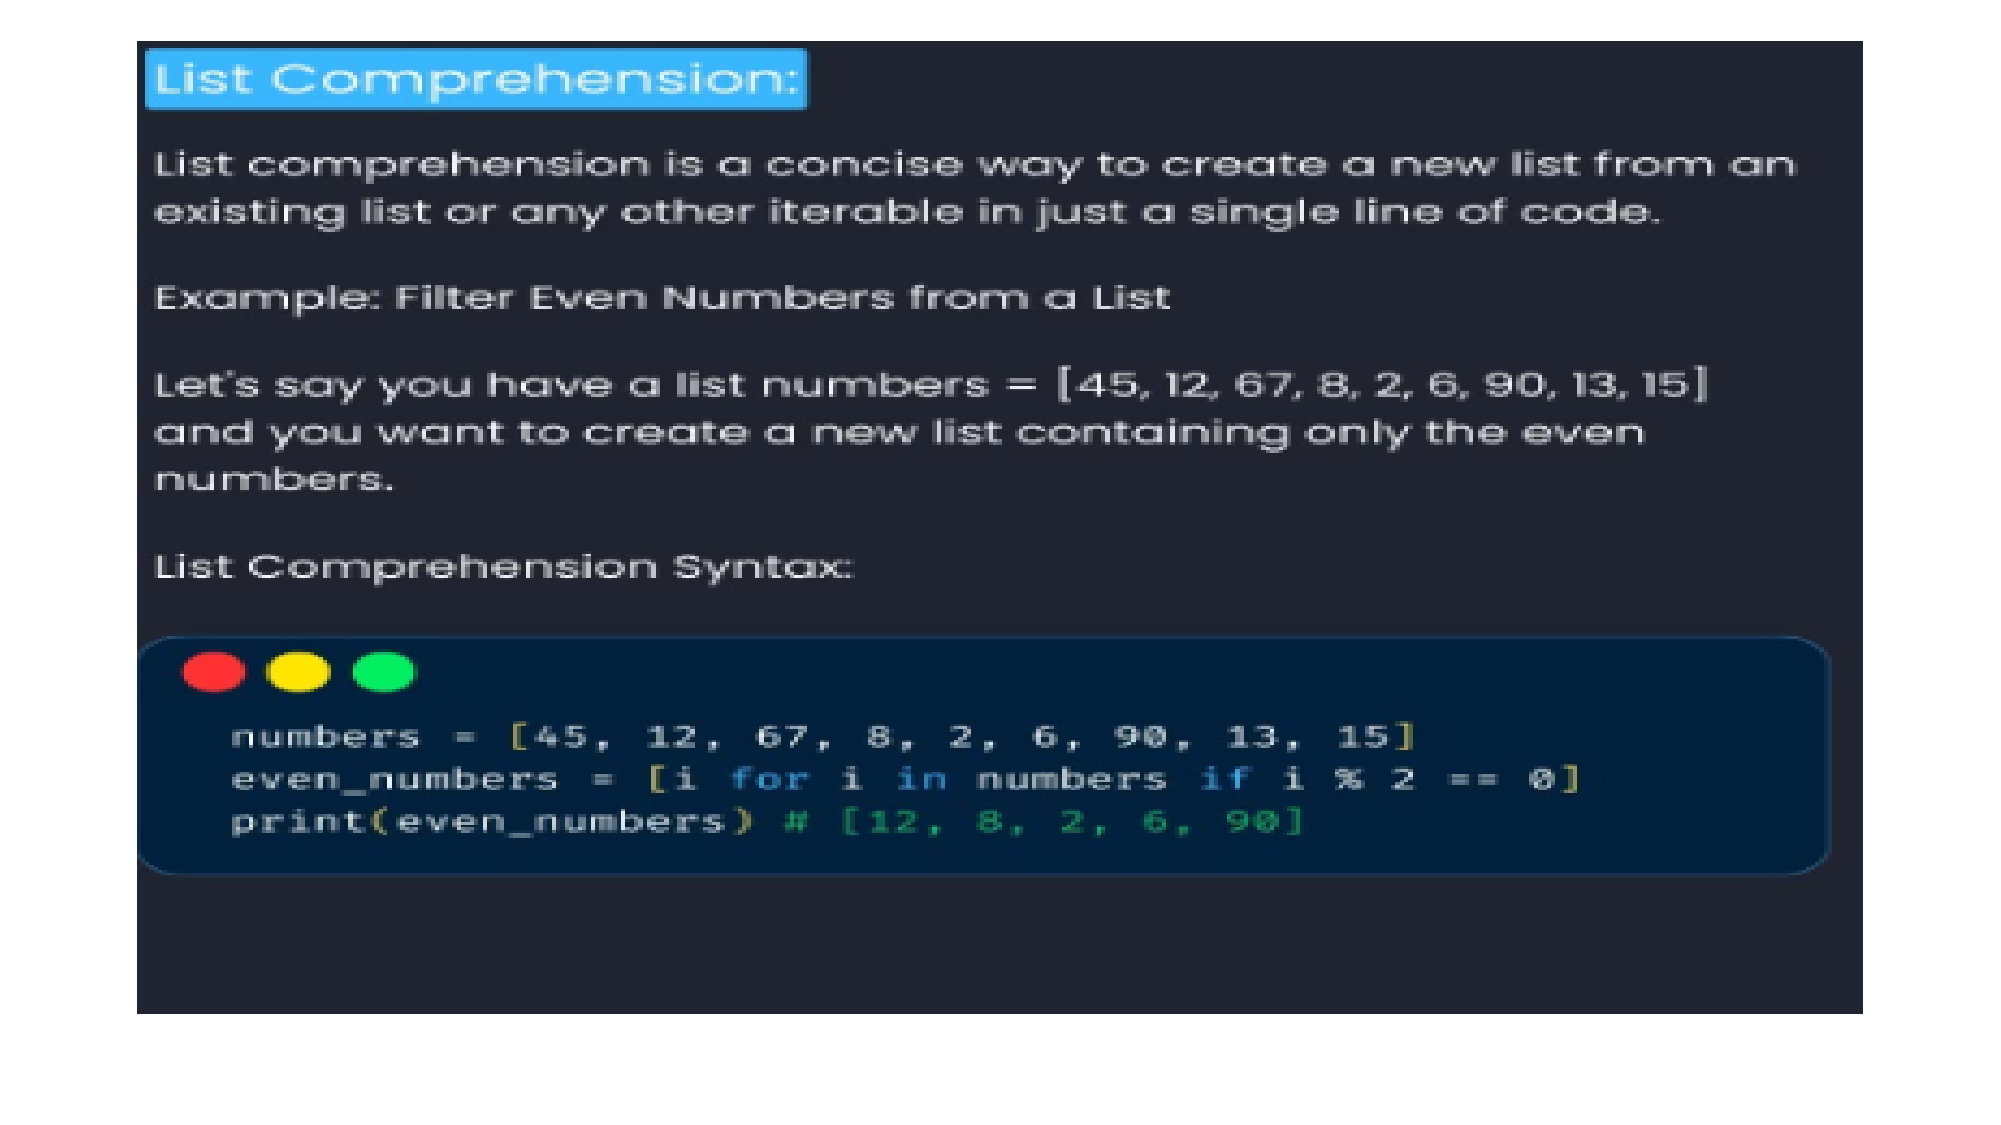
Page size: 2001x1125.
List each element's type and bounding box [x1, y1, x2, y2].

picture [137, 41, 1863, 1014]
